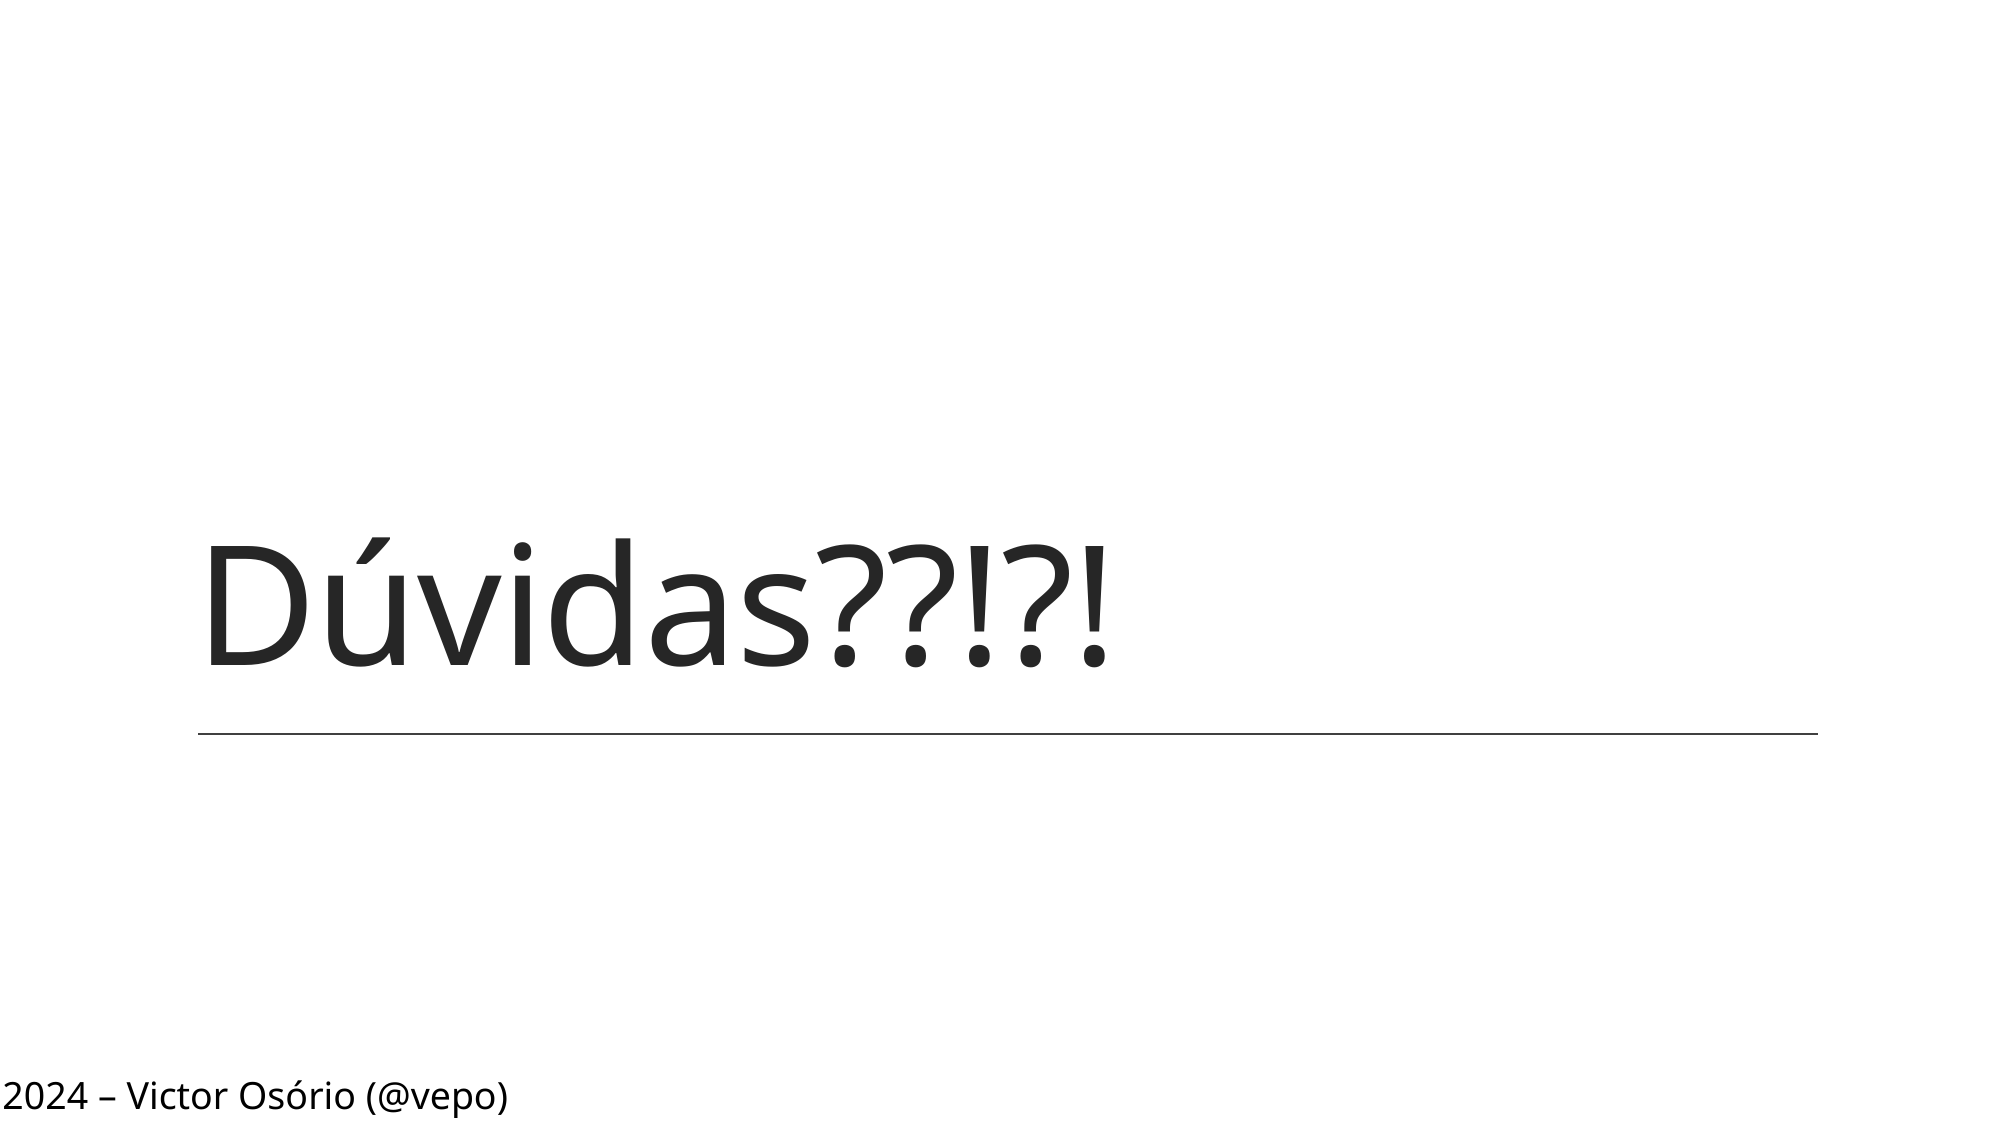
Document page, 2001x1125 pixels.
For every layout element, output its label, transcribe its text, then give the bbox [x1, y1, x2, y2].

title Dúvidas??!?! [180, 124, 1830, 710]
